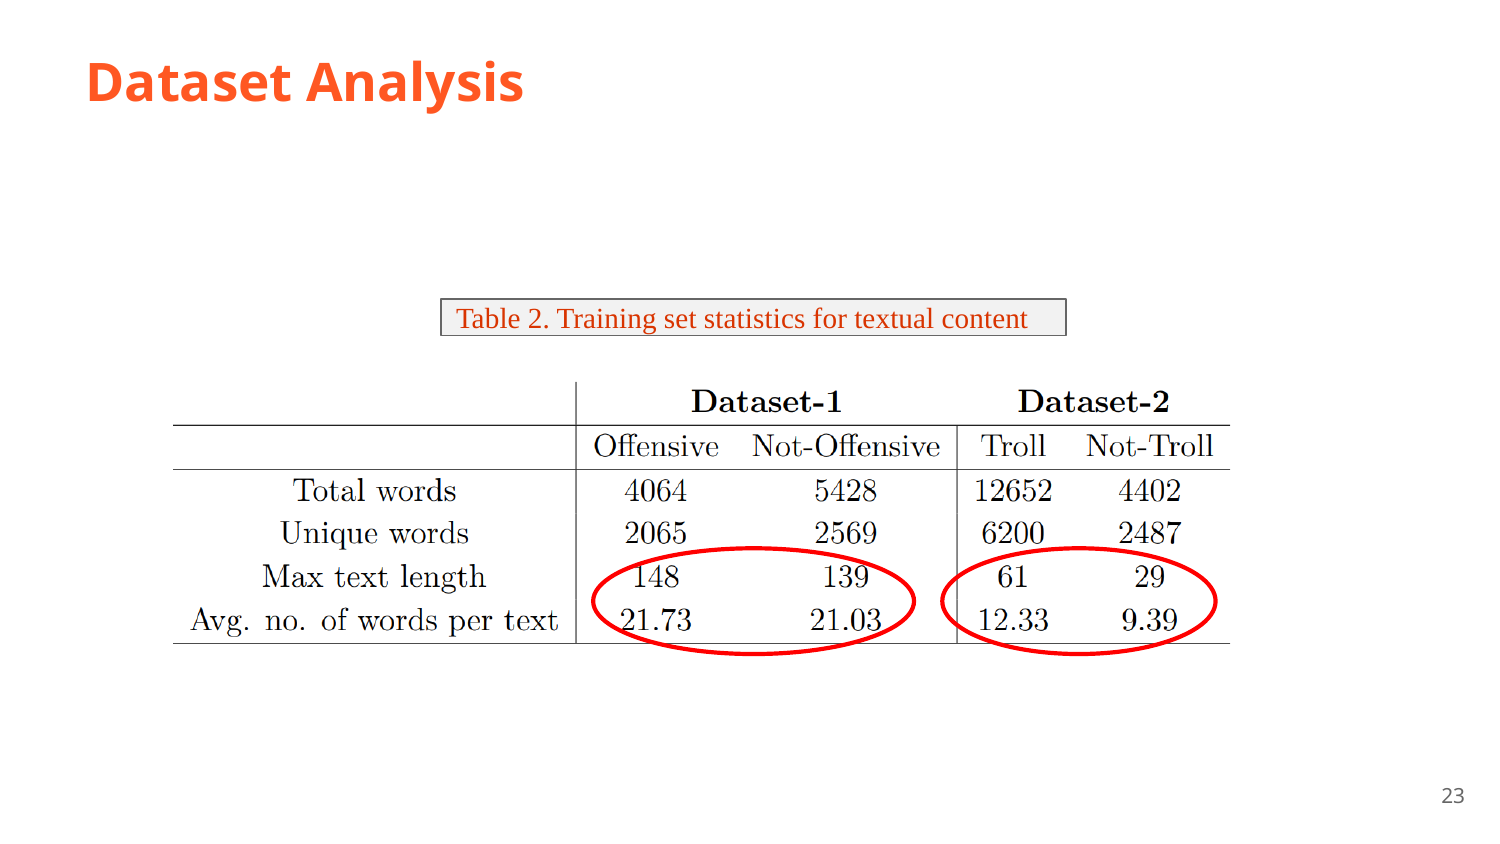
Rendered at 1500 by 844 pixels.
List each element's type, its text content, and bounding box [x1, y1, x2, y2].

slide_number 23 [1389, 764, 1480, 830]
picture [173, 376, 1243, 655]
title Dataset Analysis [70, 33, 1469, 128]
text_box Table 2. Training set statistics for textual content [441, 298, 1067, 336]
